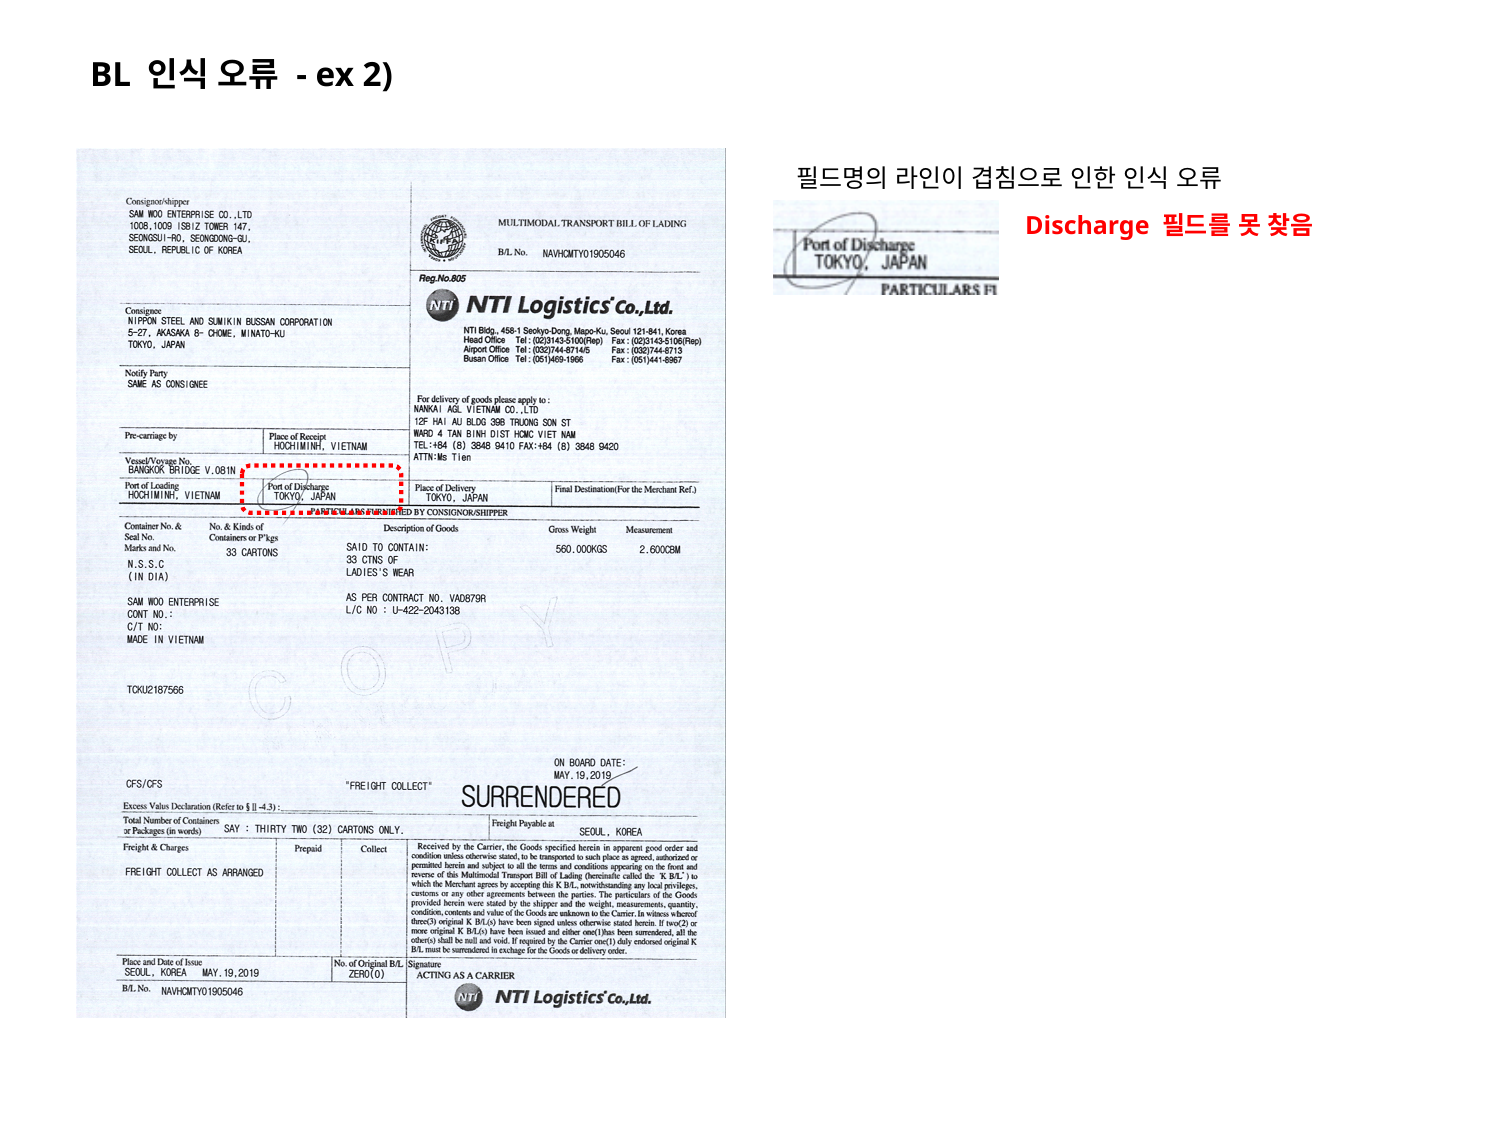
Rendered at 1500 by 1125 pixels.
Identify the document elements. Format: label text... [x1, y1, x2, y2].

text_box 필드명의 라인이 겹침으로 인한 인식 오류 [781, 155, 1238, 200]
picture [773, 200, 1000, 296]
title BL 인식 오류 - ex 2) [75, 45, 1425, 102]
text_box Discharge 필드를 못 찾음 [1010, 202, 1330, 247]
picture [76, 148, 726, 1018]
